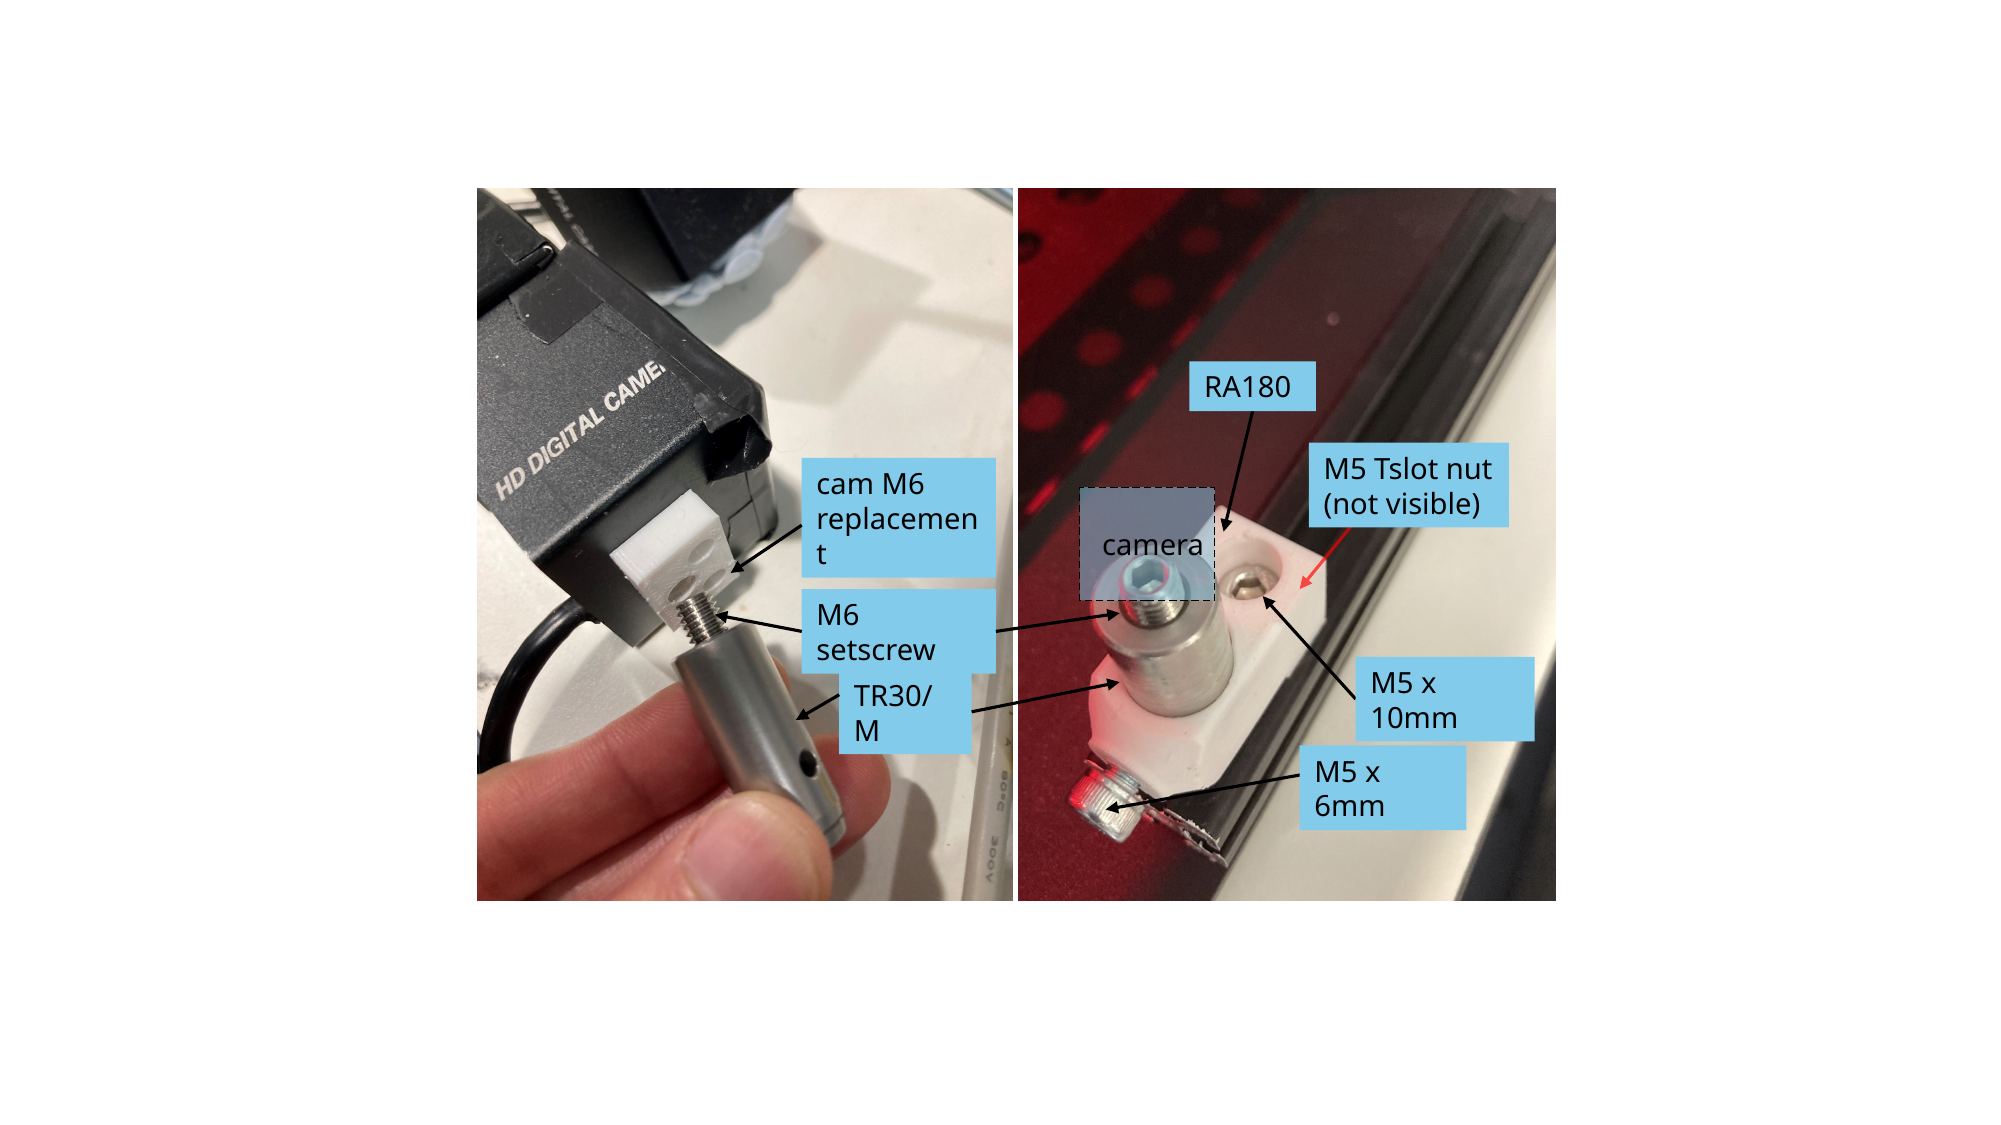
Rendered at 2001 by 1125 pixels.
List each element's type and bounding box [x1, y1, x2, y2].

text_box [795, 694, 840, 721]
text_box [1223, 410, 1254, 533]
text_box [971, 681, 1121, 696]
picture [477, 187, 1013, 902]
text_box [1017, 187, 1557, 902]
text_box [730, 524, 803, 574]
